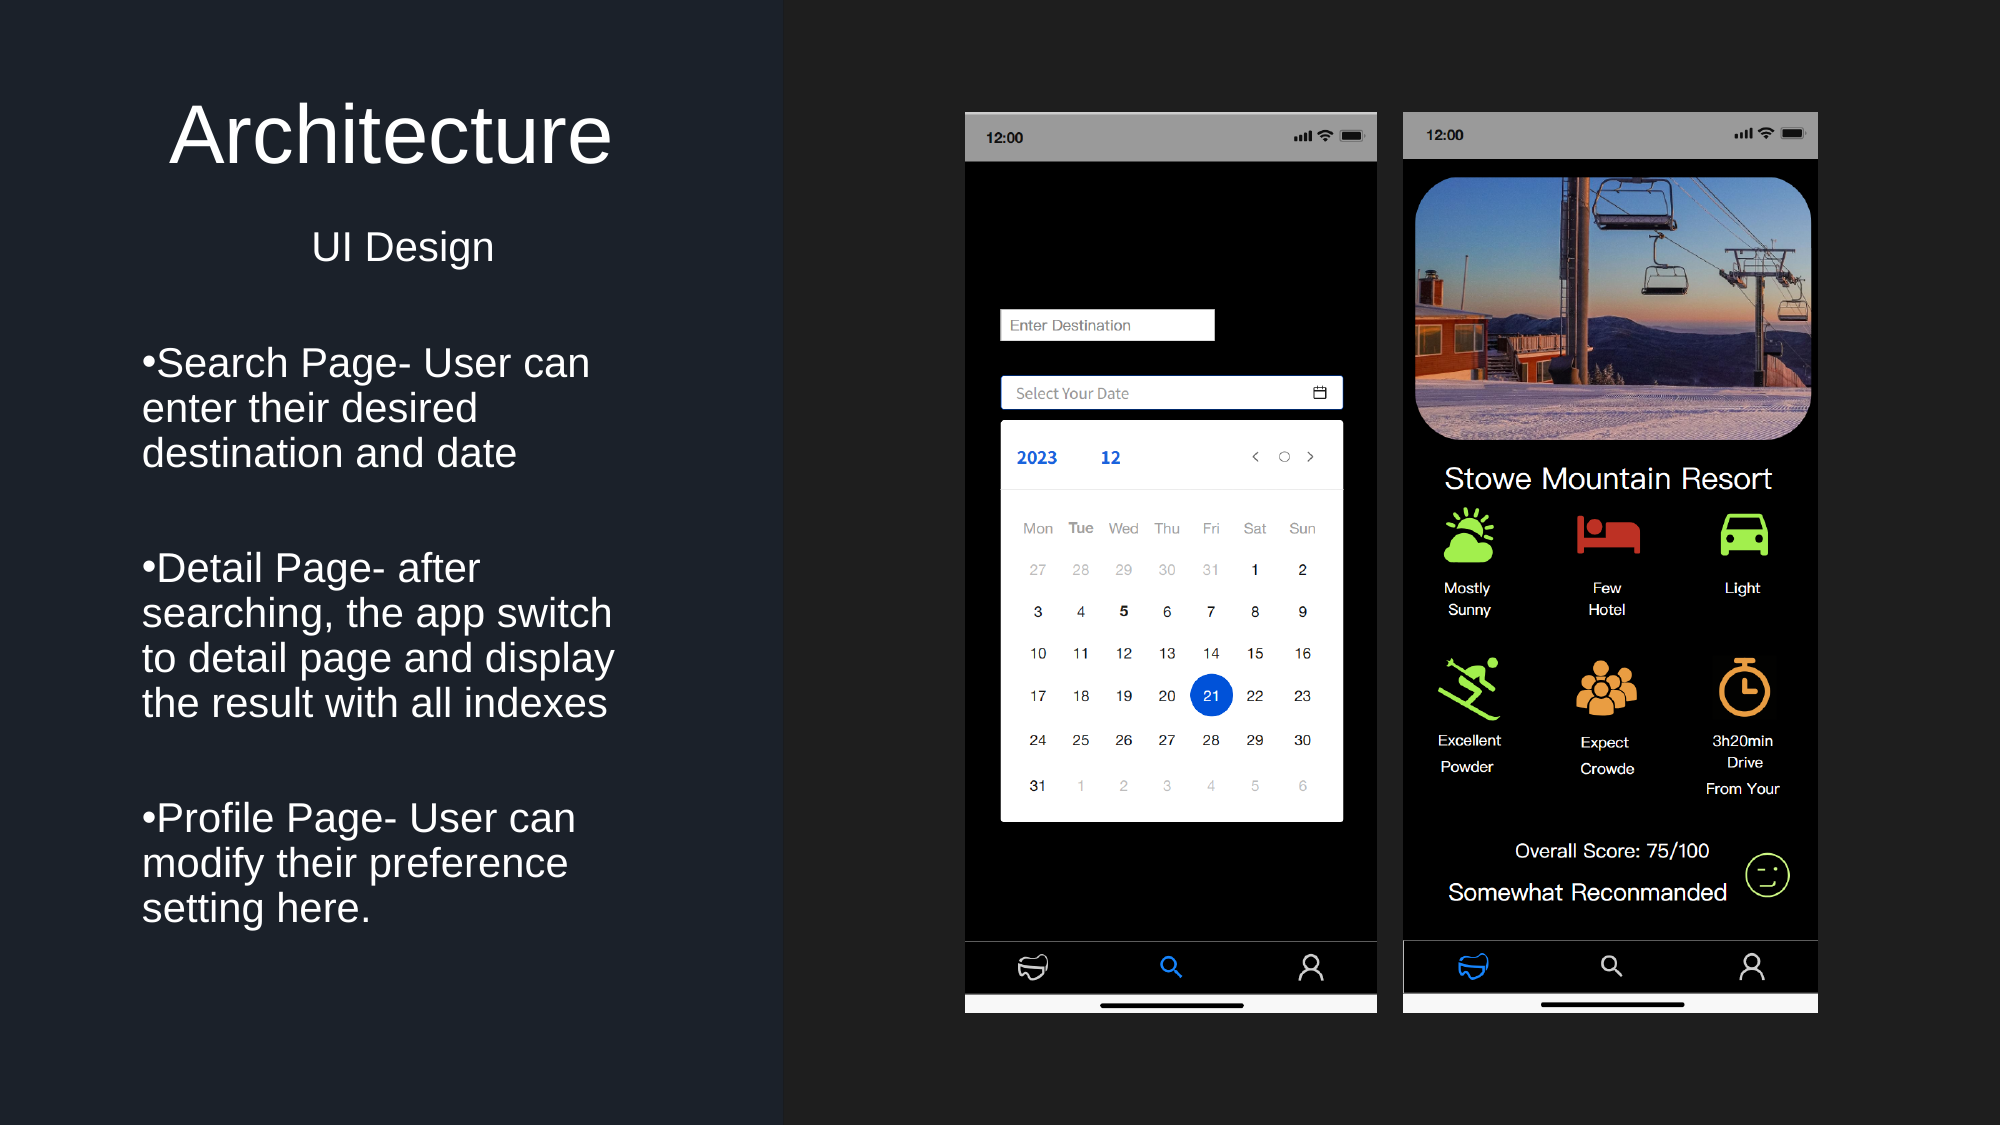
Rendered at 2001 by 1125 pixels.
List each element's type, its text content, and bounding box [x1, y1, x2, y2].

title Architecture [126, 84, 657, 190]
text_box [0, 0, 784, 1125]
text_box UI Design Search Page- User can enter their desired destination and date Detail Page- after searching, the app switch to detail page and display the result with all indexes Profile Page- User can modify their preference setting here. [126, 218, 657, 1079]
picture [1403, 112, 1819, 1013]
text_box [784, 0, 2000, 1125]
picture [964, 112, 1378, 1013]
